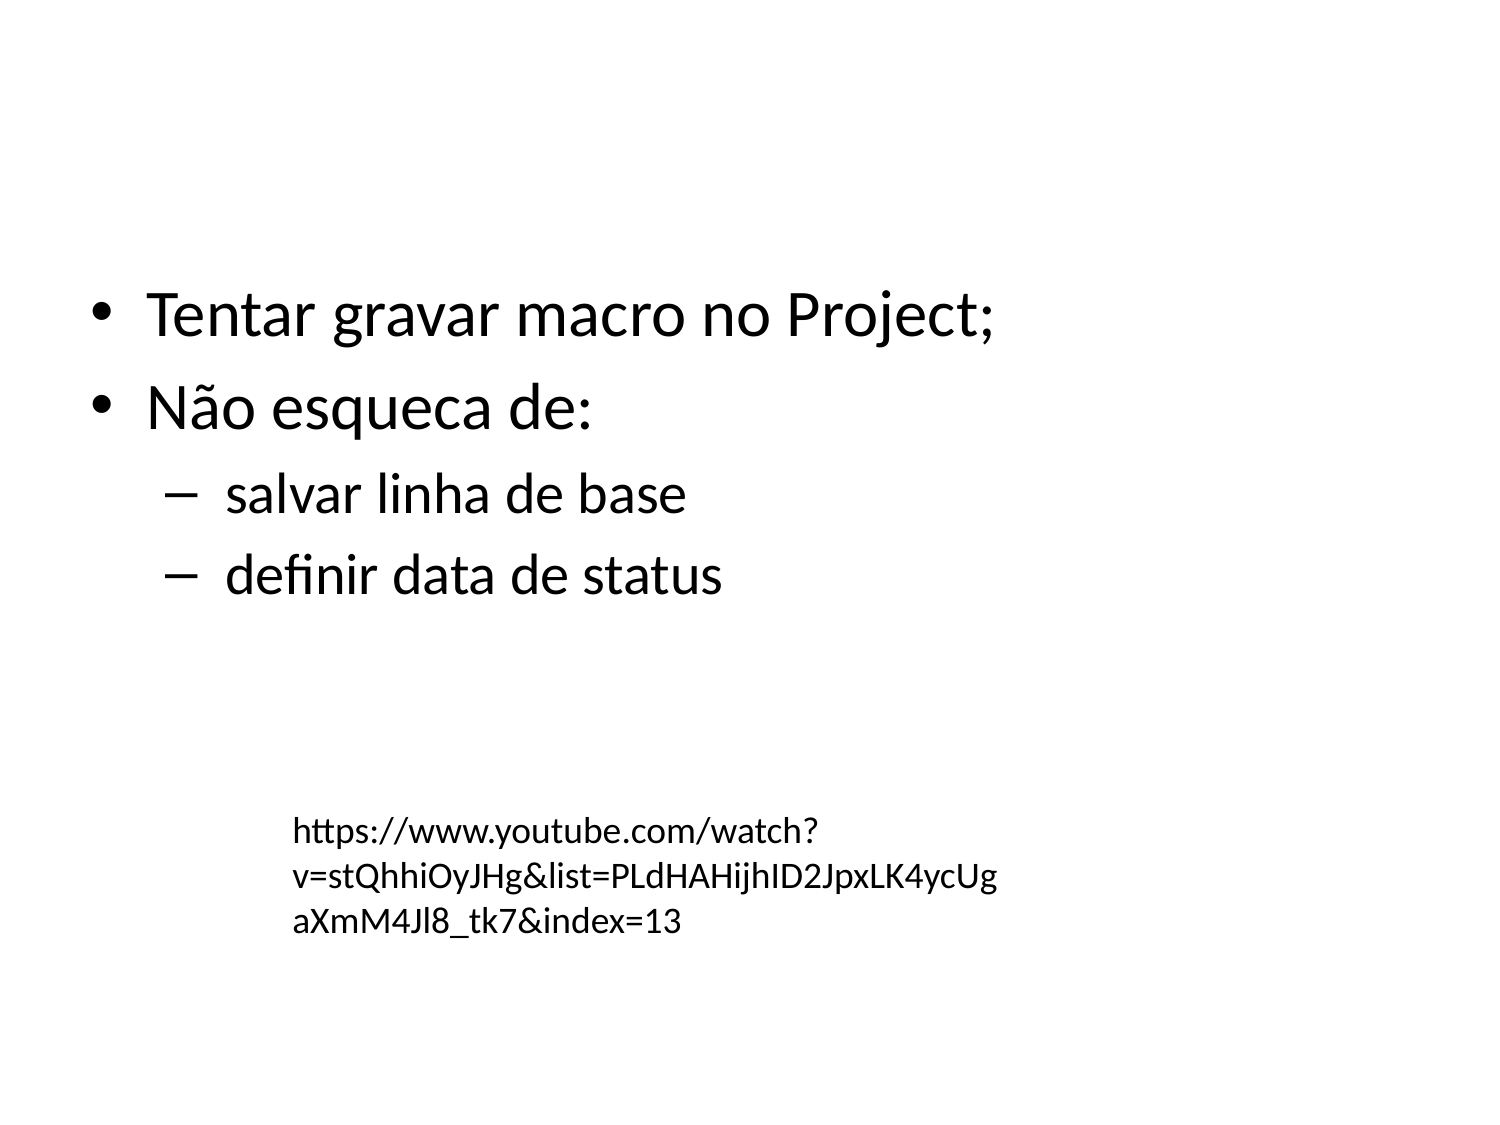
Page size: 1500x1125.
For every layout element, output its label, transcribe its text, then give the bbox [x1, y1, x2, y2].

text_box https://www.youtube.com/watch?v=stQhhiOyJHg&list=PLdHAHijhID2JpxLK4ycUgaXmM4Jl8_tk7&index=13 [277, 798, 1028, 949]
list Tentar gravar macro no Project; Não esqueca de: salvar linha de base definir data de status [75, 262, 1425, 1005]
